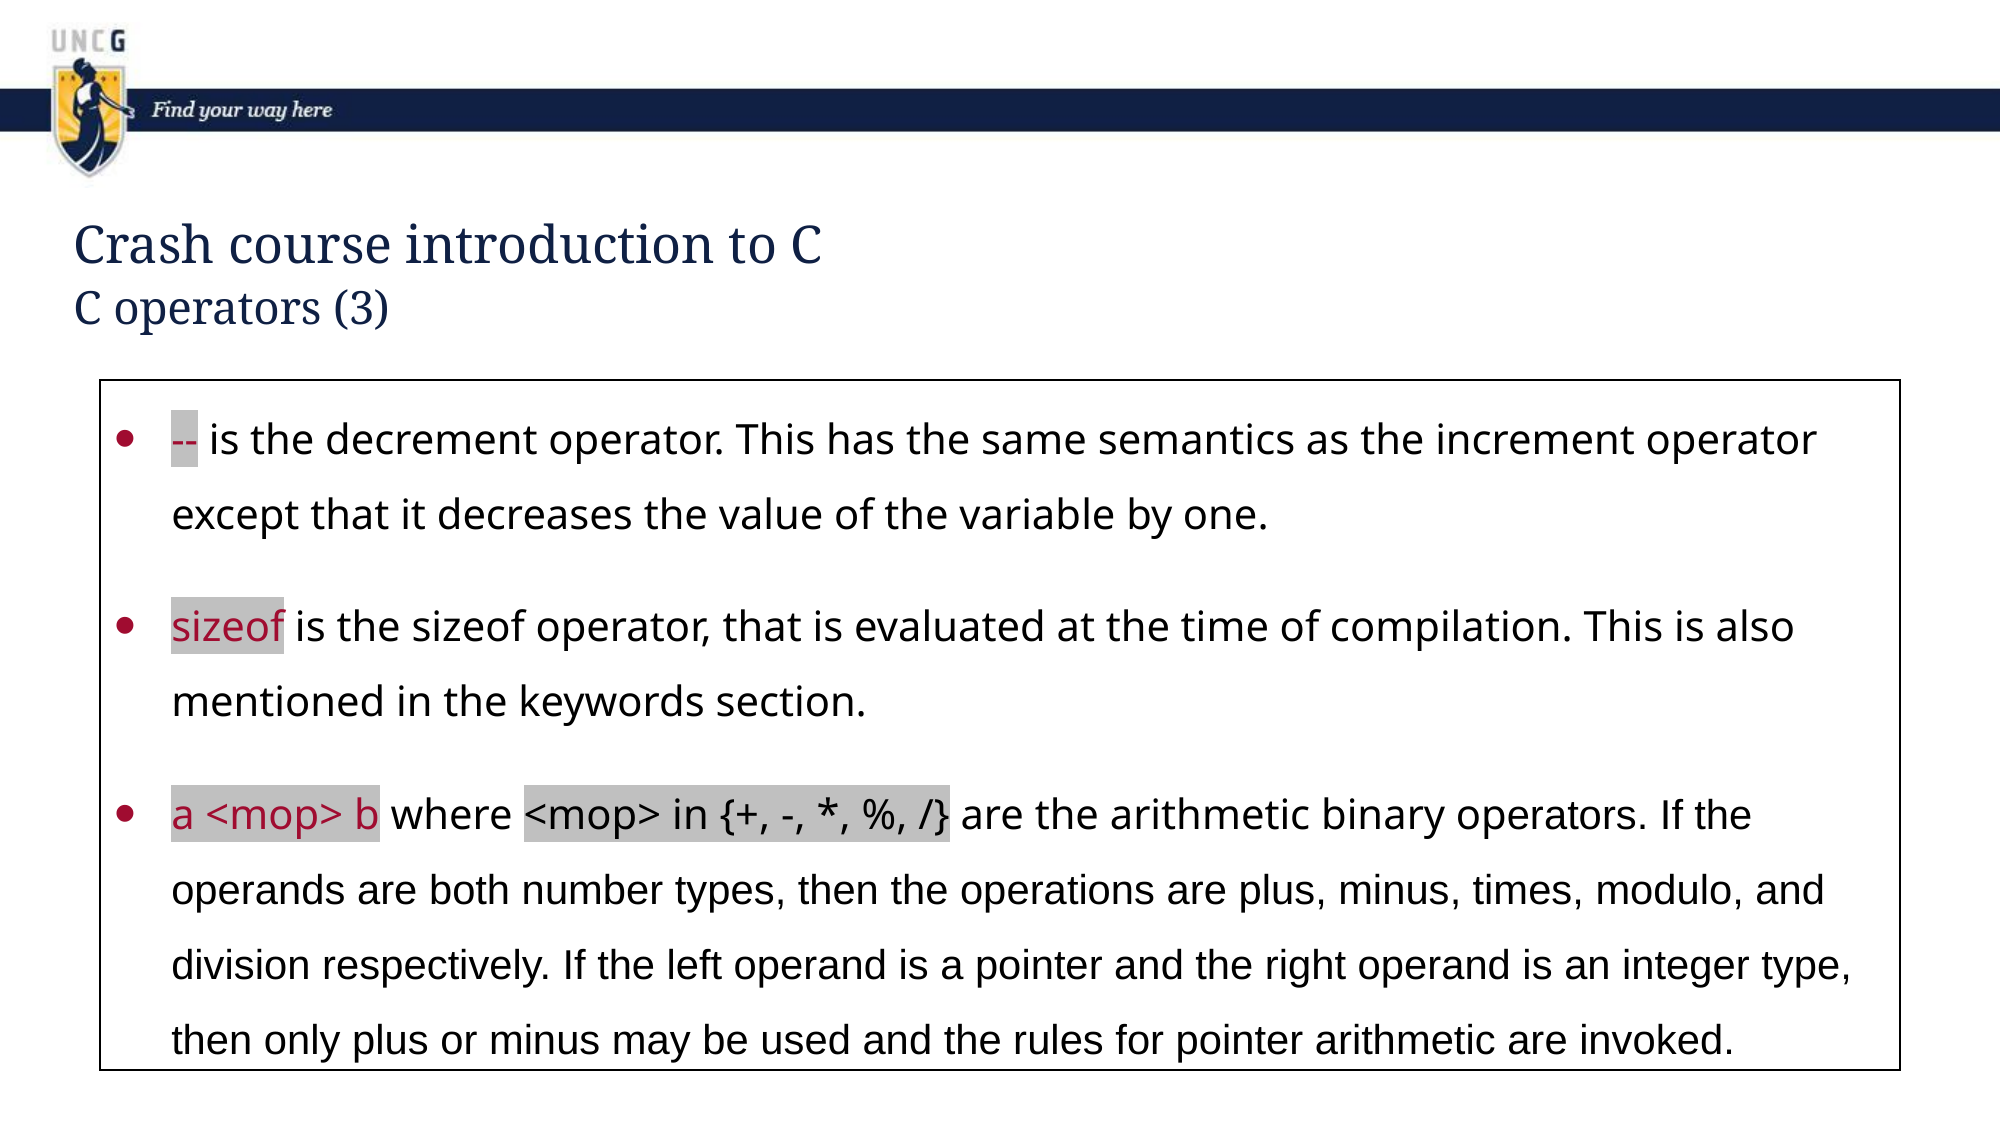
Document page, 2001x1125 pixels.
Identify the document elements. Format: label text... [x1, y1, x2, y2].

picture [0, 21, 2000, 188]
text_box -- is the decrement operator. This has the same semantics as the increment operator except that it decreases the value of the variable by one. sizeof is the sizeof operator, that is evaluated at the time of compilation. This is also mentioned in the keywords section. a <mop> b where <mop> in {+, -, *, %, /} are the arithmetic binary operators. If the operands are both number types, then the operations are plus, minus, times, modulo, and division respectively. If the left operand is a pointer and the right operand is an integer type, then only plus or minus may be used and the rules for pointer arithmetic are invoked. [99, 380, 1900, 1070]
title Crash course introduction to C C operators (3) [67, 214, 1132, 332]
